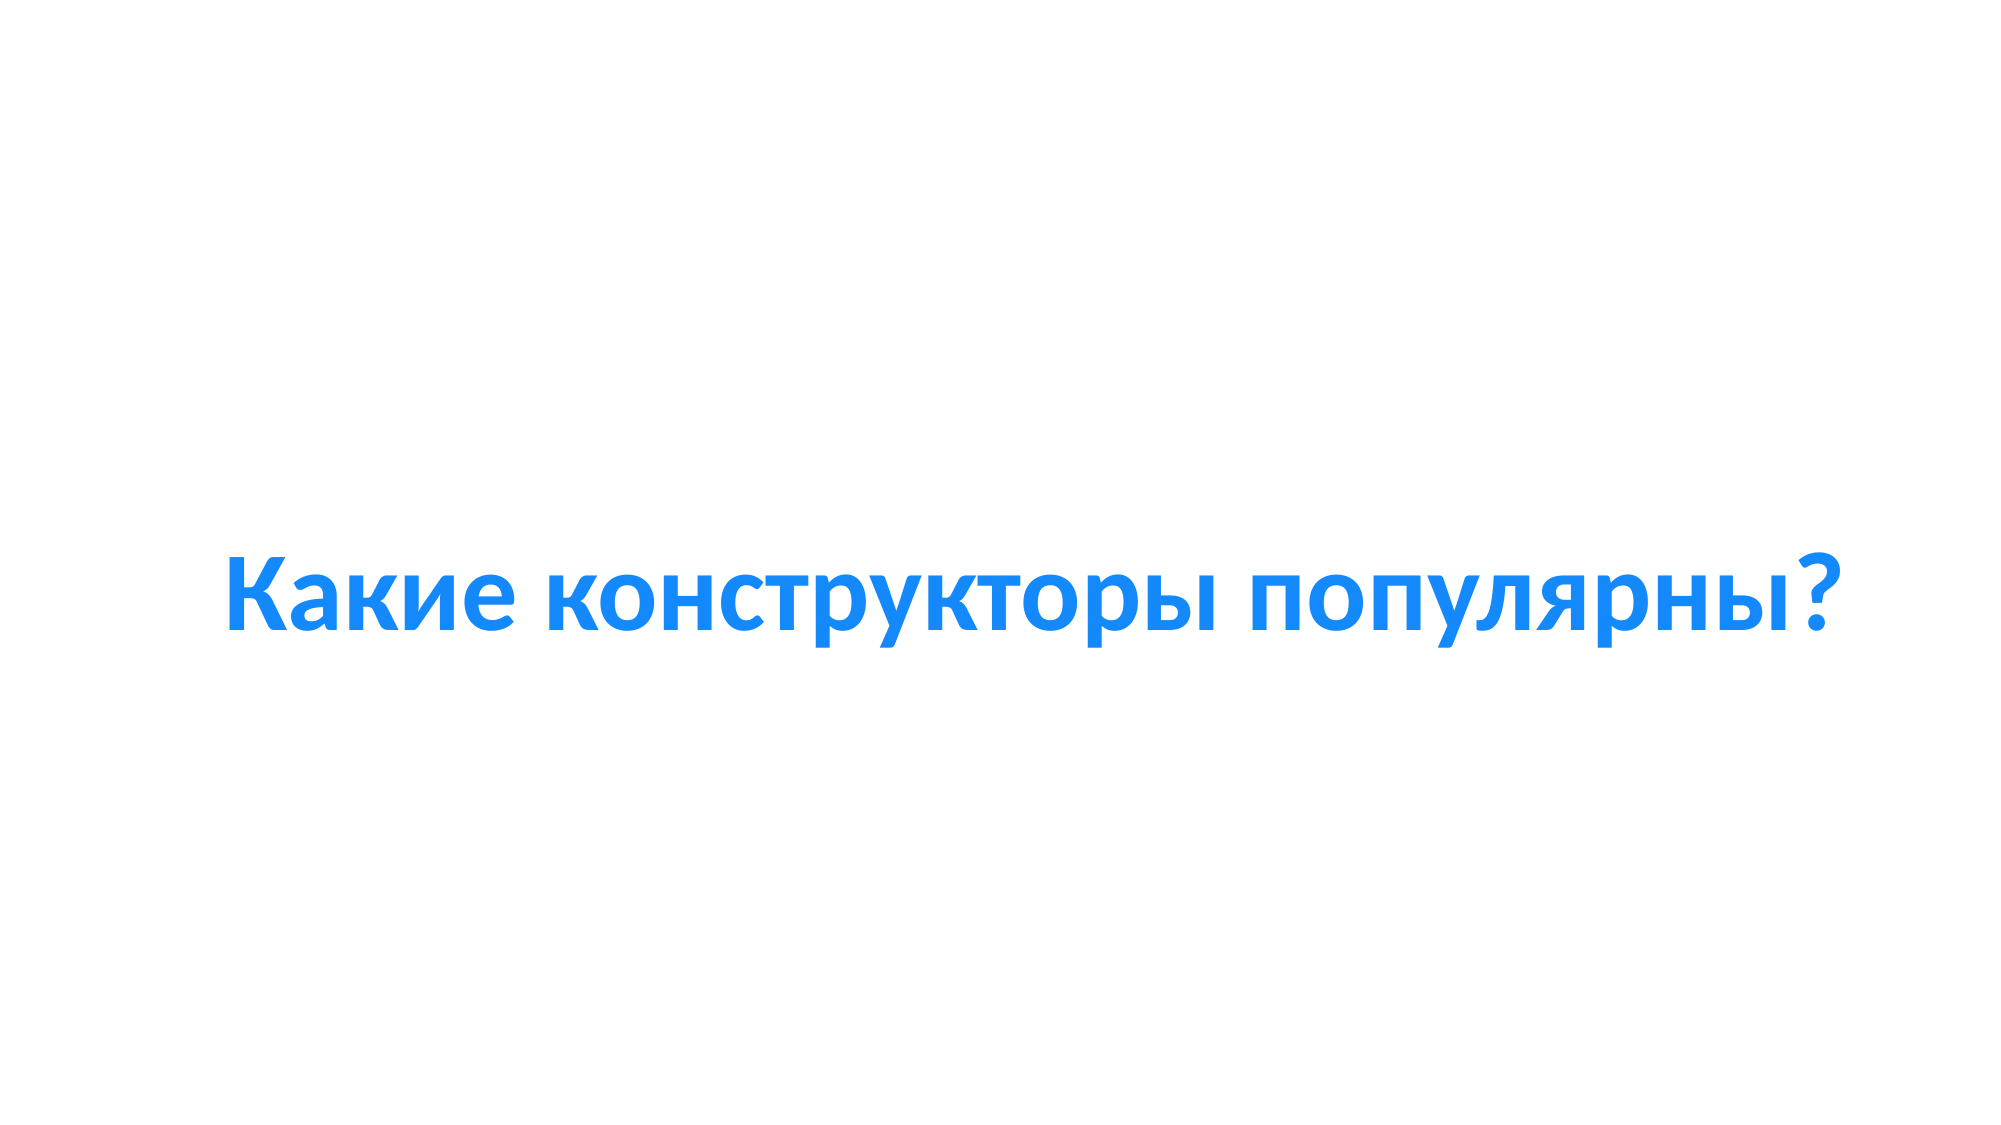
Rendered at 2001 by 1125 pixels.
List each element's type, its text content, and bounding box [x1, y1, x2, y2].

text_box Какие конструкторы популярны? [102, 491, 1969, 663]
